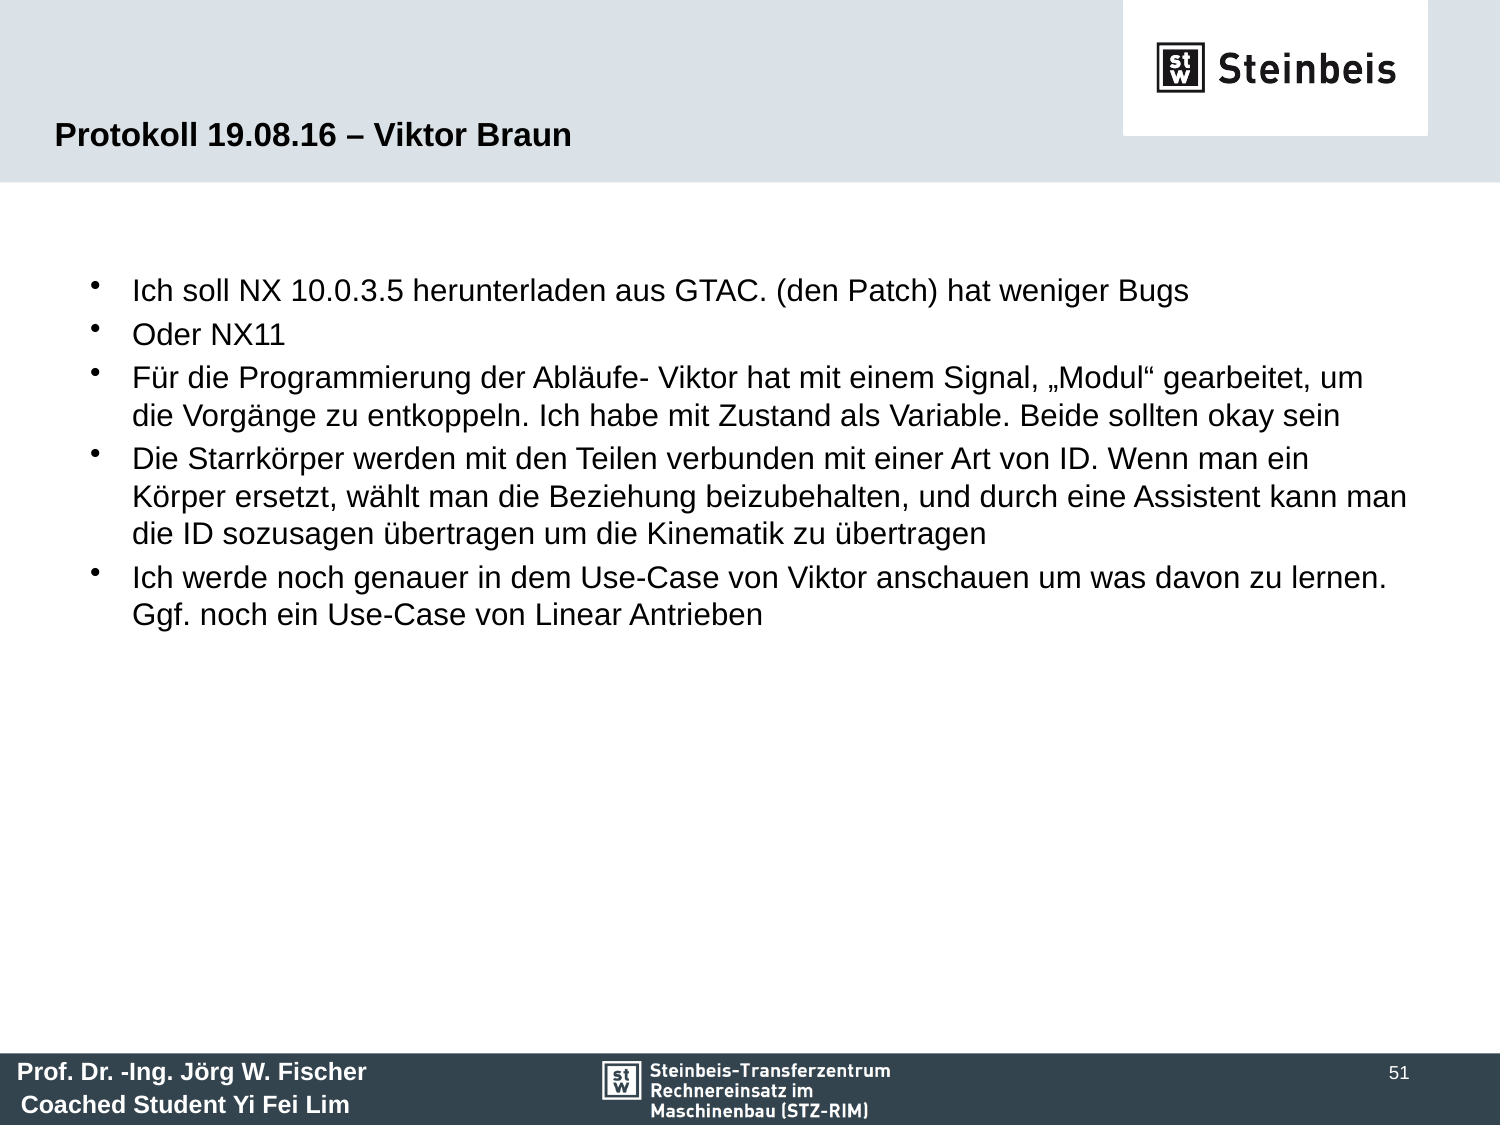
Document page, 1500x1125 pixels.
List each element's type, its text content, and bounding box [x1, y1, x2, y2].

slide_number 51 [1074, 1053, 1426, 1125]
title Protokoll 19.08.16 – Viktor Braun [39, 66, 951, 162]
picture [1108, 0, 1444, 143]
picture [592, 1057, 908, 1121]
list Ich soll NX 10.0.3.5 herunterladen aus GTAC. (den Patch) hat weniger Bugs Oder NX11 Für die Programmierung der Abläufe- Viktor hat mit einem Signal, „Modul“ gearbeitet, um die Vorgänge zu entkoppeln. Ich habe mit Zustand als Variable. Beide sollten okay sein Die Starrkörper werden mit den Teilen verbunden mit einer Art von ID. Wenn man ein Körper ersetzt, wählt man die Beziehung beizubehalten, und durch eine Assistent kann man die ID sozusagen übertragen um die Kinematik zu übertragen Ich werde noch genauer in dem Use-Case von Viktor anschauen um was davon zu lernen. Ggf. noch ein Use-Case von Linear Antrieben [74, 262, 1426, 1006]
